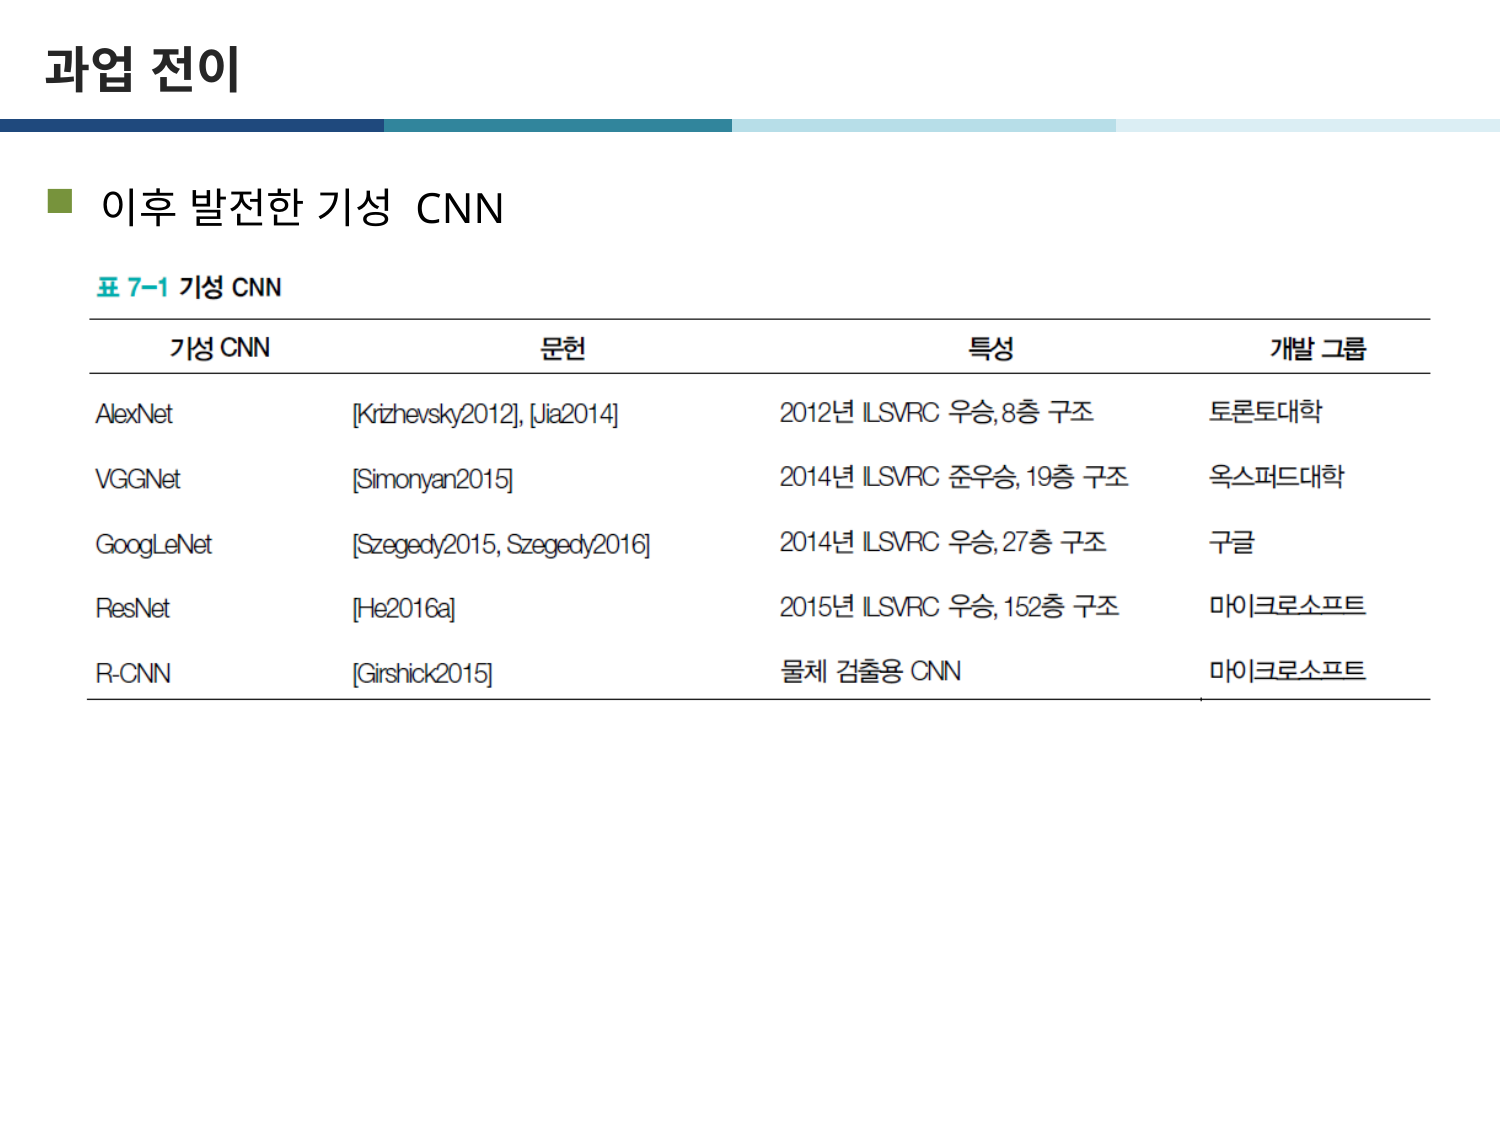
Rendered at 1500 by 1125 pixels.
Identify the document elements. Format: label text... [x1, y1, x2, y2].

picture [76, 266, 1433, 705]
title 과업 전이 [29, 23, 1447, 114]
list 이후 발전한 기성 CNN [29, 149, 1471, 1083]
